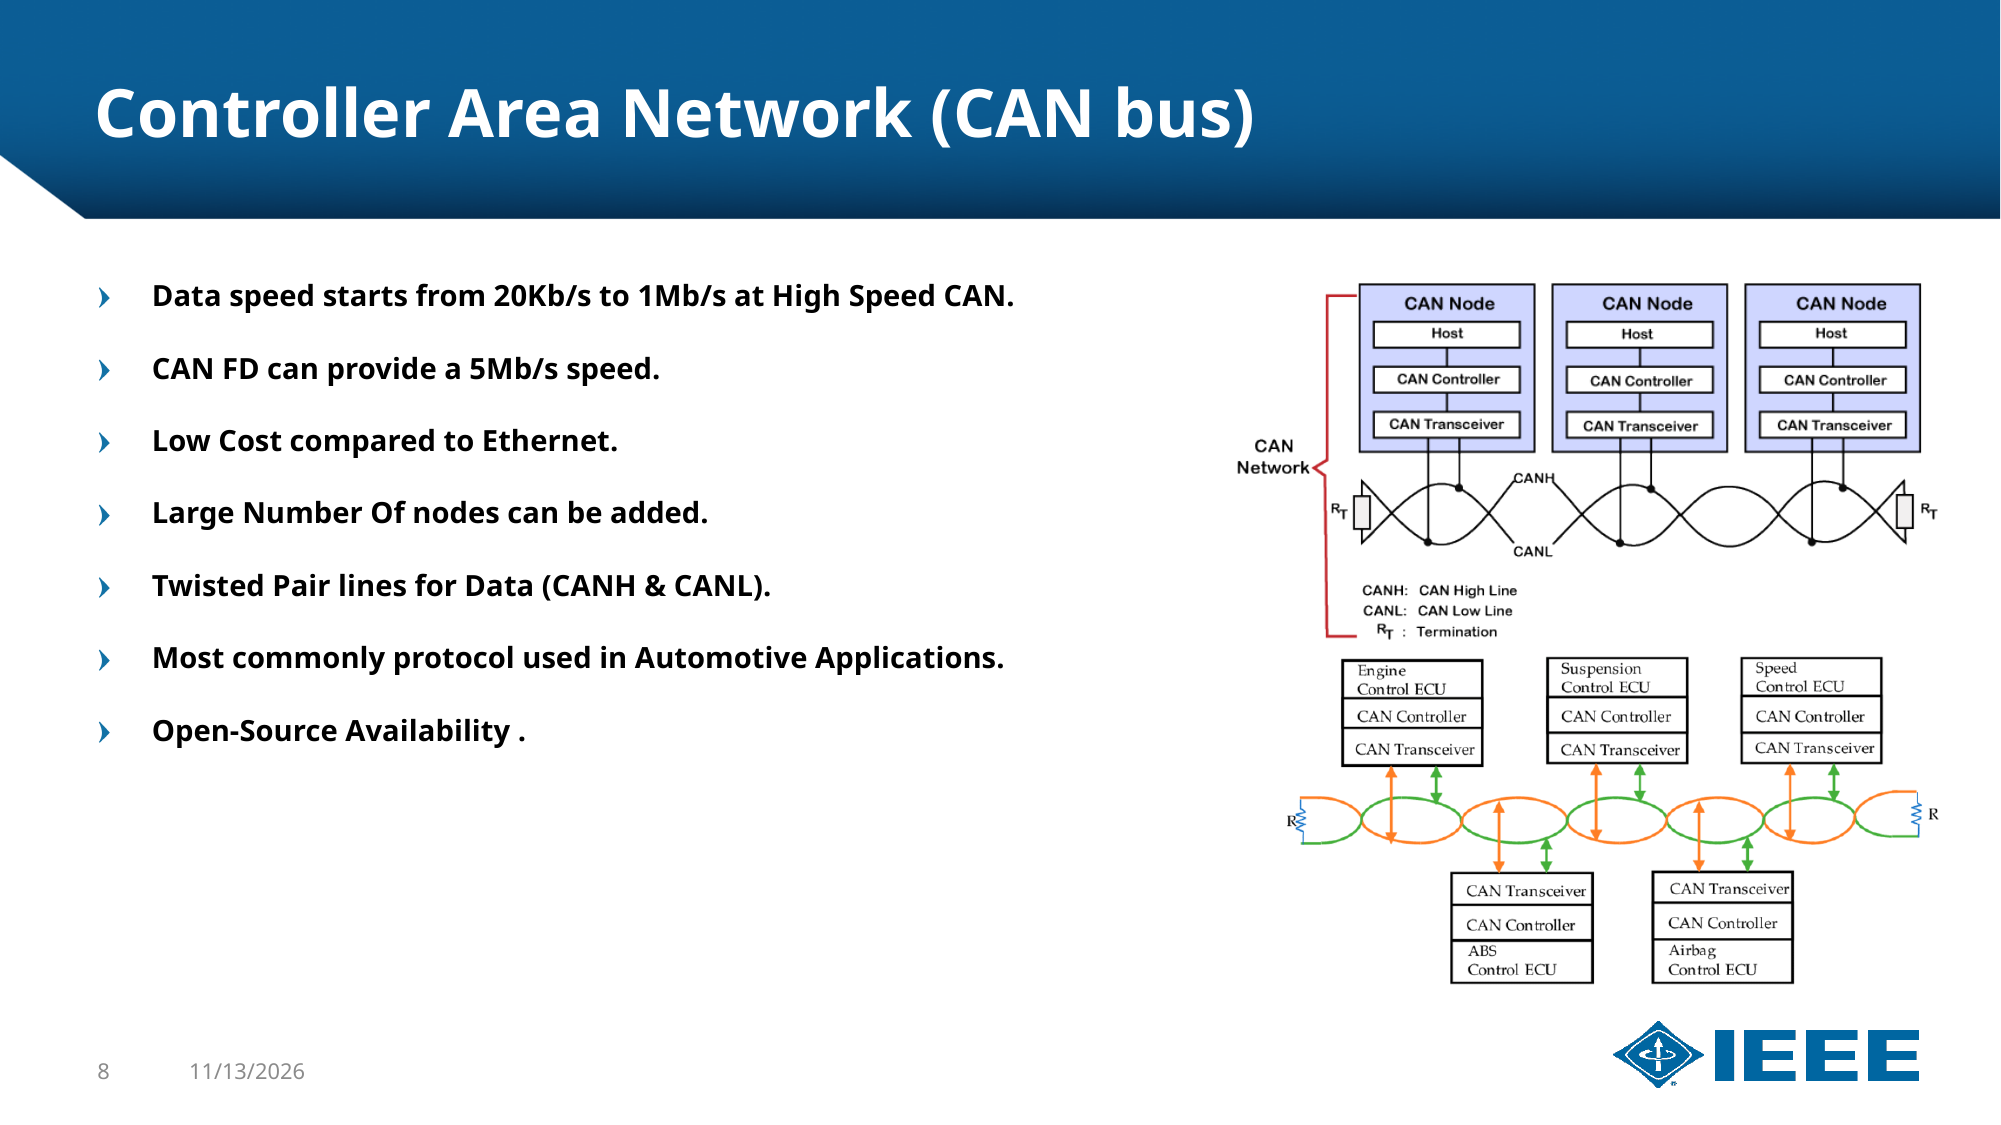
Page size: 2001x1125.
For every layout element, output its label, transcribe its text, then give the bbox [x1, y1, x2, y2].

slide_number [189, 1042, 549, 1103]
slide_number 8 [97, 1042, 176, 1103]
list Data speed starts from 20Kb/s to 1Mb/s at High Speed CAN. CAN FD can provide a 5Mb/s speed. Low Cost compared to Ethernet. Large Number Of nodes can be added. Twisted Pair lines for Data (CANH & CANL). Most commonly protocol used in Automotive Applications. Open-Source Availability . [80, 270, 1267, 990]
title Controller Area Network (CAN bus) [79, 22, 1901, 199]
picture [0, 0, 2001, 1125]
